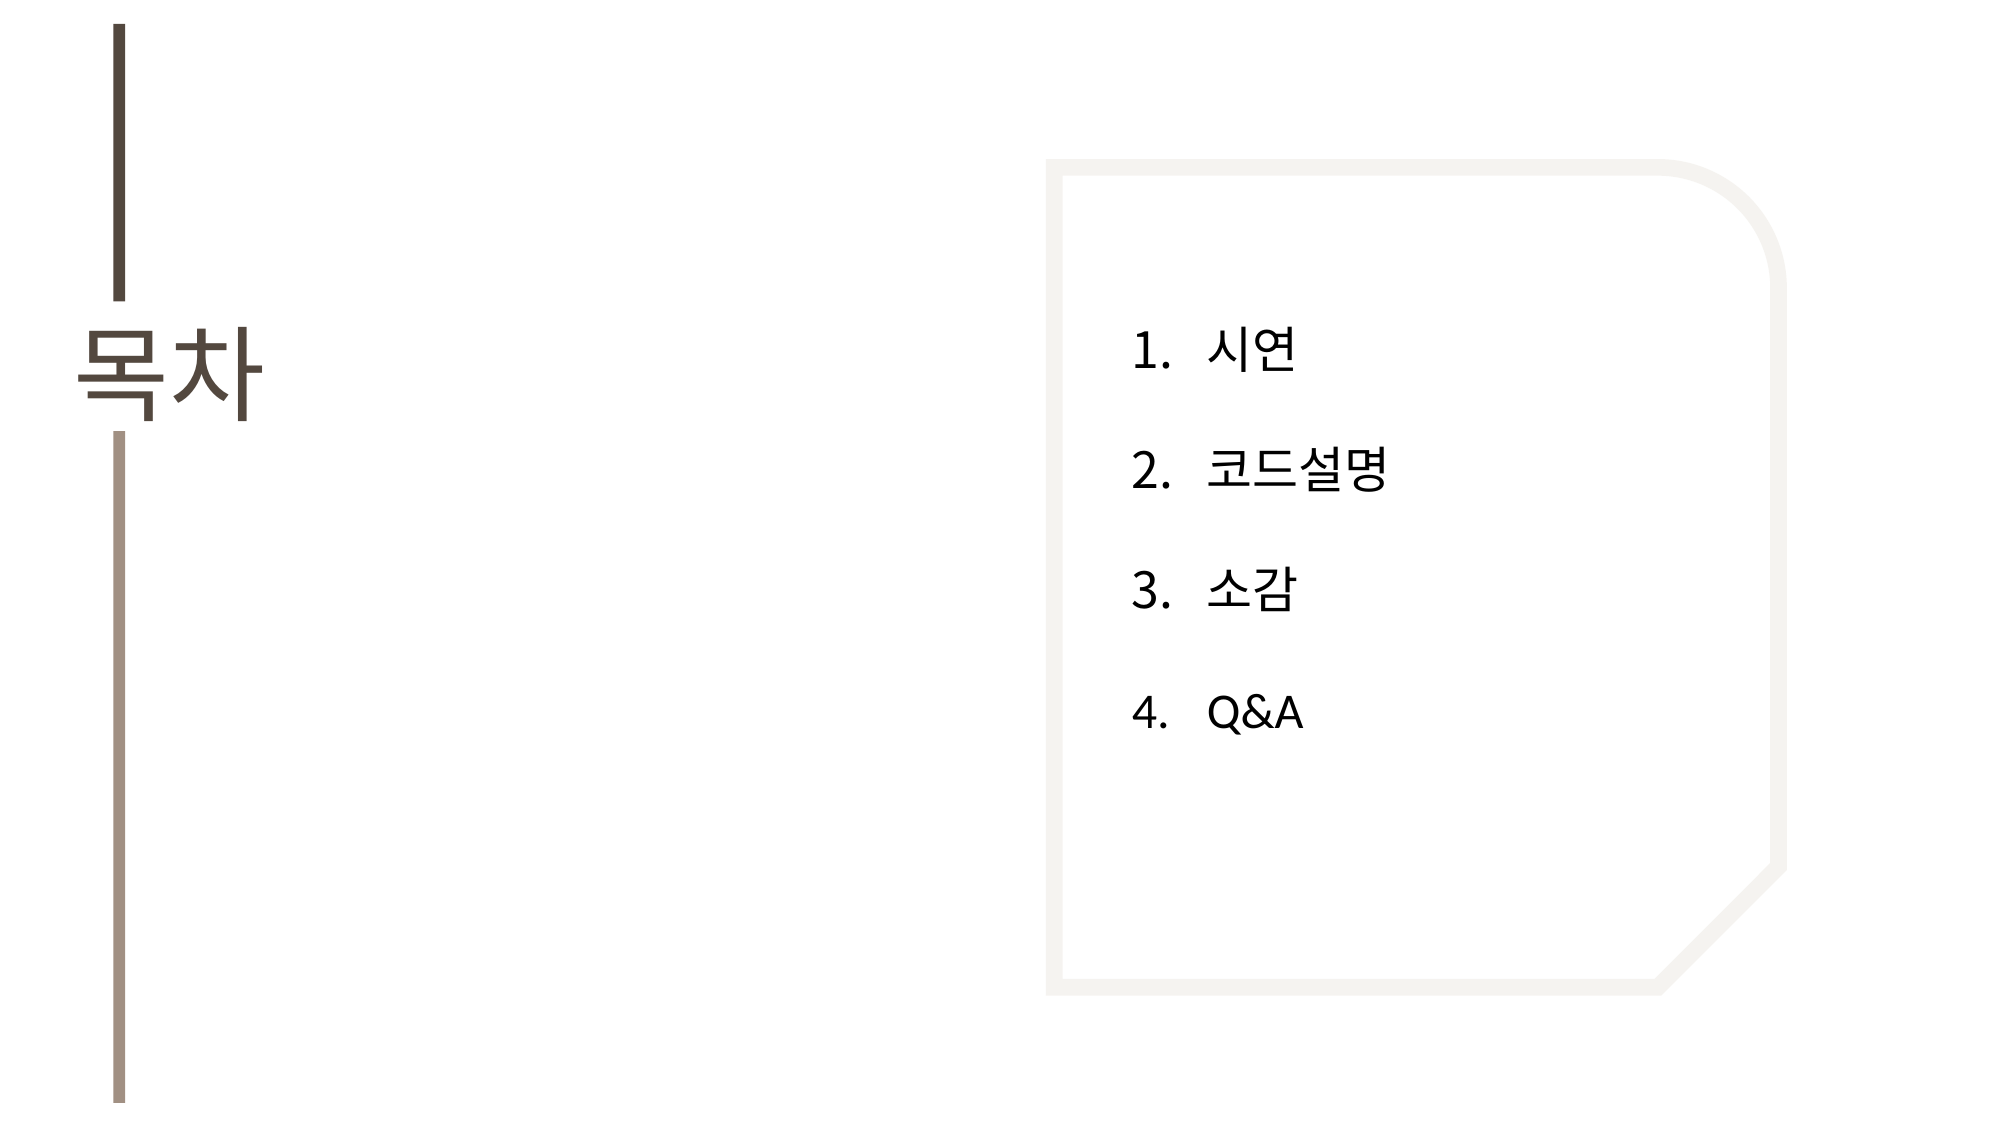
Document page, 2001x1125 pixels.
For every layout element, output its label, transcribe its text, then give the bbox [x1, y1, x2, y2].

text_box 목차 [59, 301, 281, 442]
text_box 시연 코드설명 소감 Q&A [1117, 250, 1719, 746]
text_box [1053, 166, 1780, 989]
text_box [112, 430, 126, 1104]
text_box [112, 23, 126, 301]
